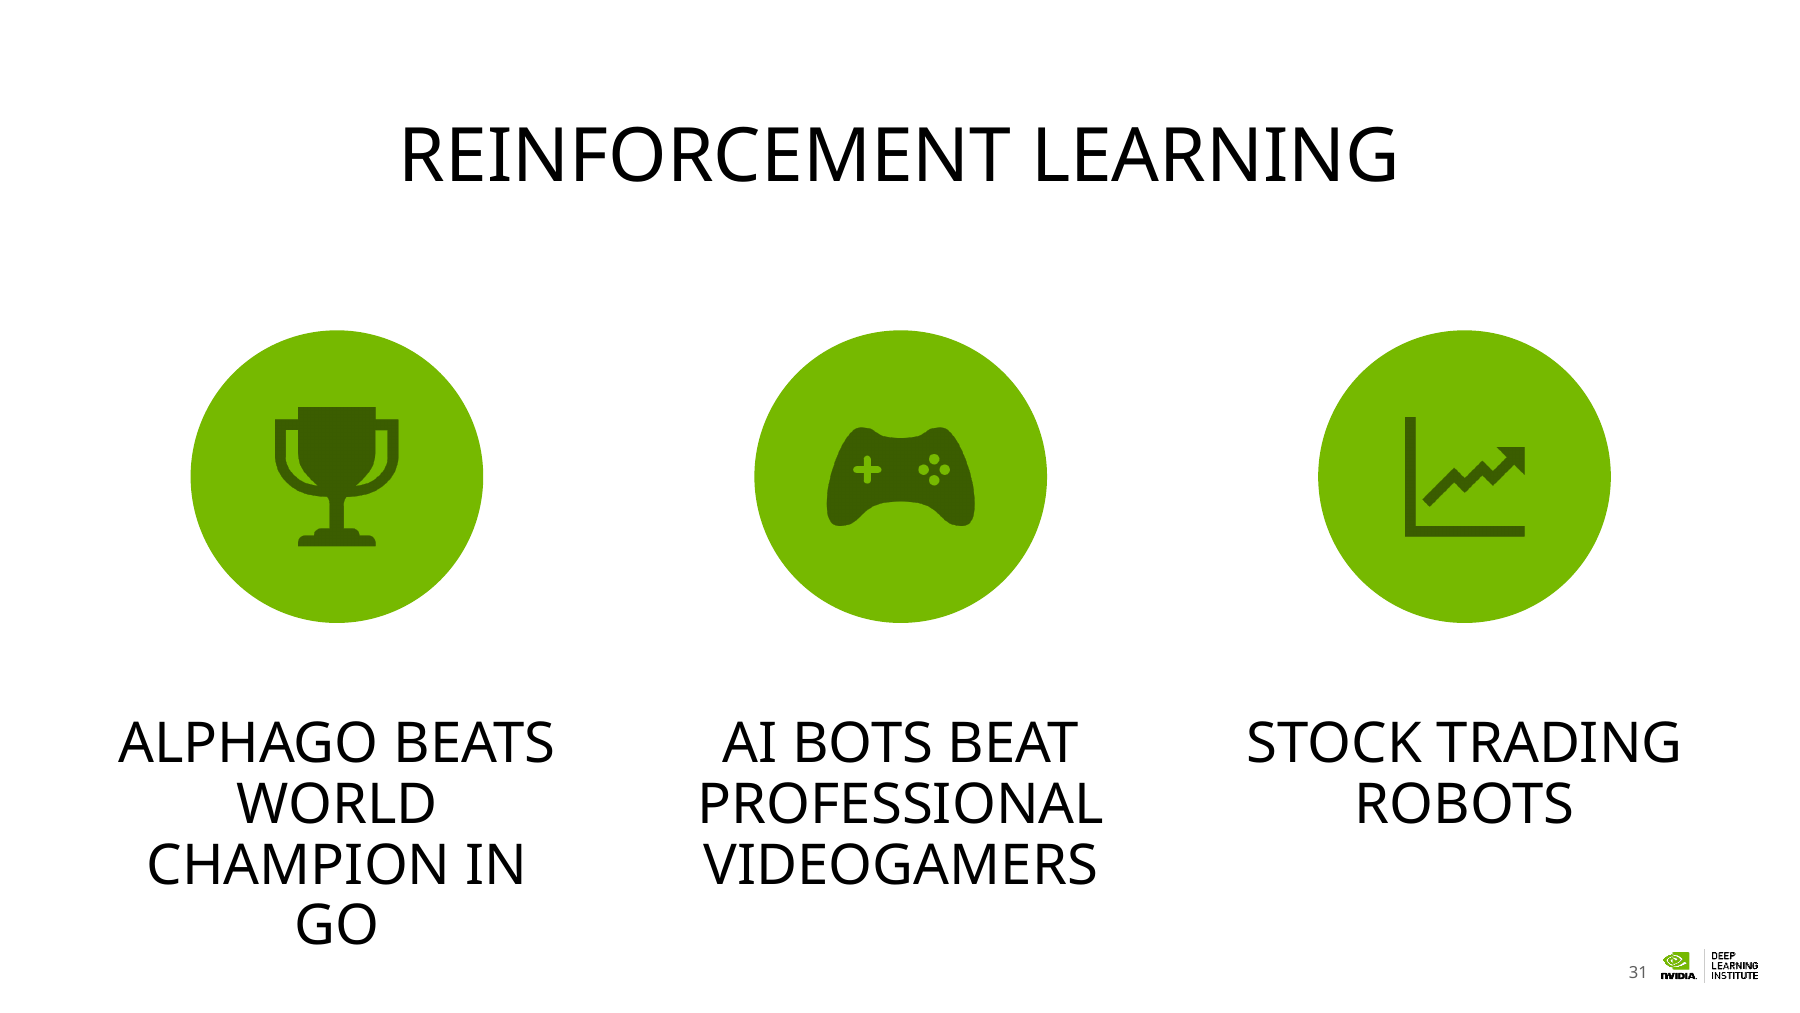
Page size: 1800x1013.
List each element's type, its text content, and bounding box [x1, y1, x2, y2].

title Reinforcement learning [81, 108, 1719, 206]
picture [1661, 949, 1704, 983]
picture [1705, 949, 1758, 983]
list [84, 305, 1717, 917]
